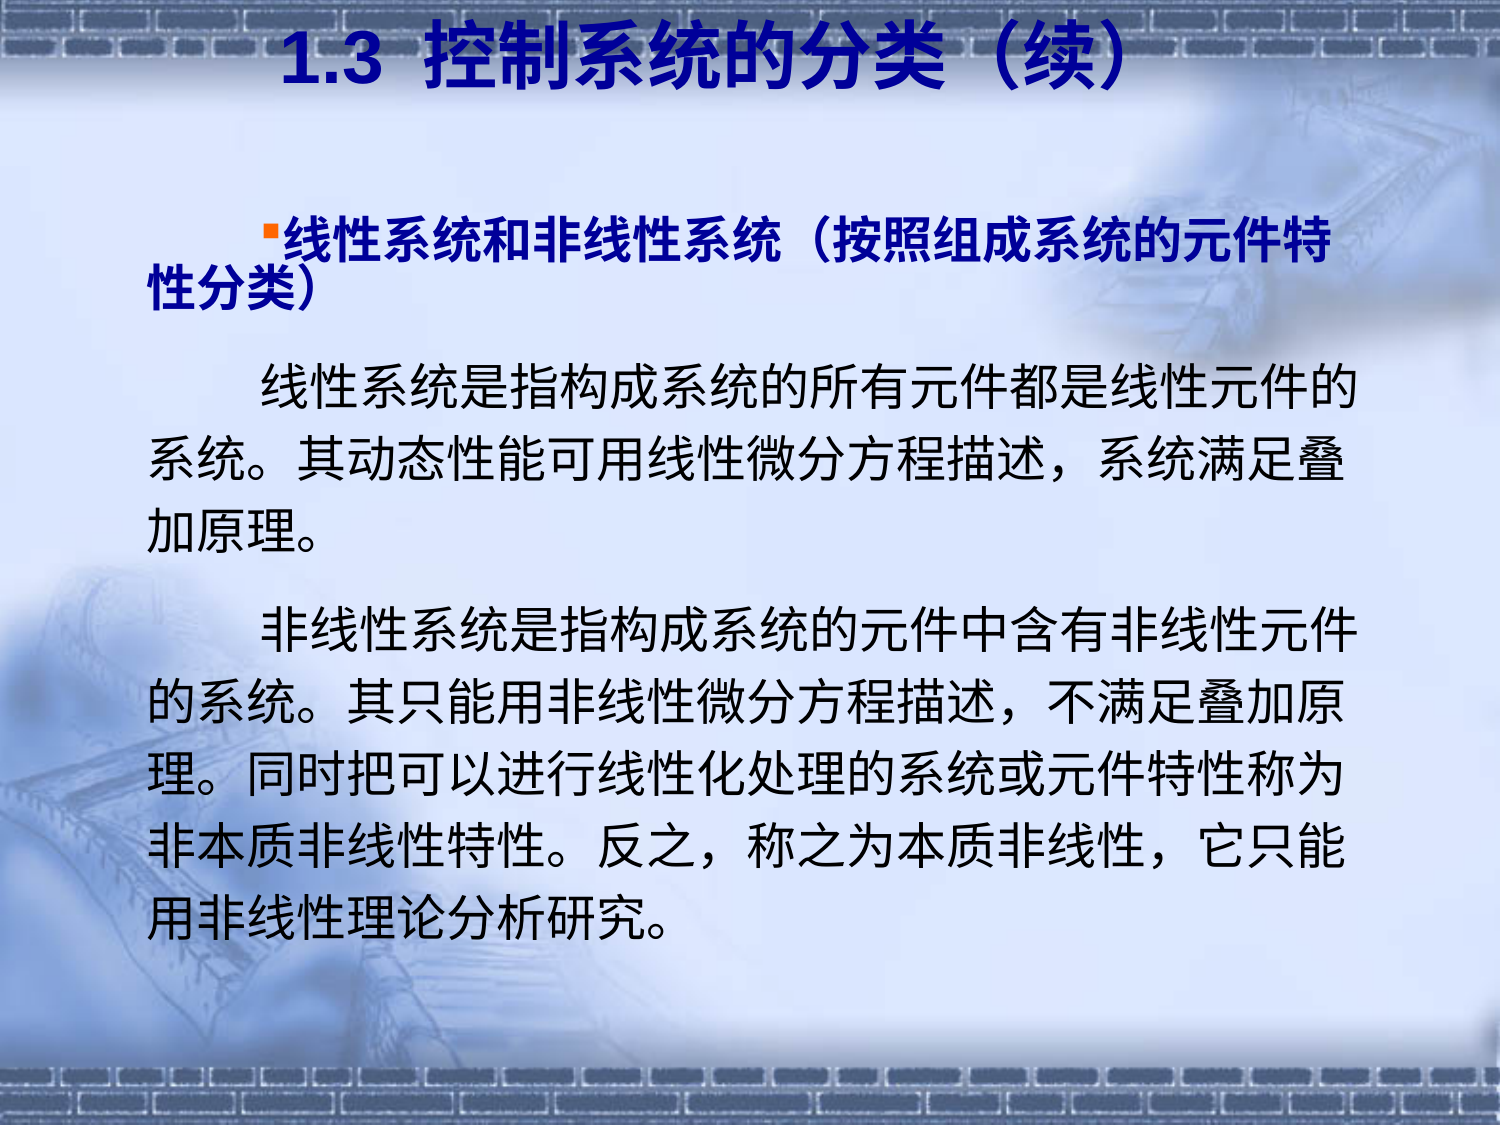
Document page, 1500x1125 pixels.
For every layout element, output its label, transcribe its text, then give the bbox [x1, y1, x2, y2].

text_box 1.3 控制系统的分类（续） [88, 0, 1364, 148]
list 线性系统和非线性系统（按照组成系统的元件特性分类） 线性系统是指构成系统的所有元件都是线性元件的系统。其动态性能可用线性微分方程描述，系统满足叠加原理。 非线性系统是指构成系统的元件中含有非线性元件的系统。其只能用非线性微分方程描述，不满足叠加原理。同时把可以进行线性化处理的系统或元件特性称为非本质非线性特性。反之，称之为本质非线性，它只能用非线性理论分析研究。 [75, 212, 1388, 1083]
picture [0, 0, 1500, 1125]
